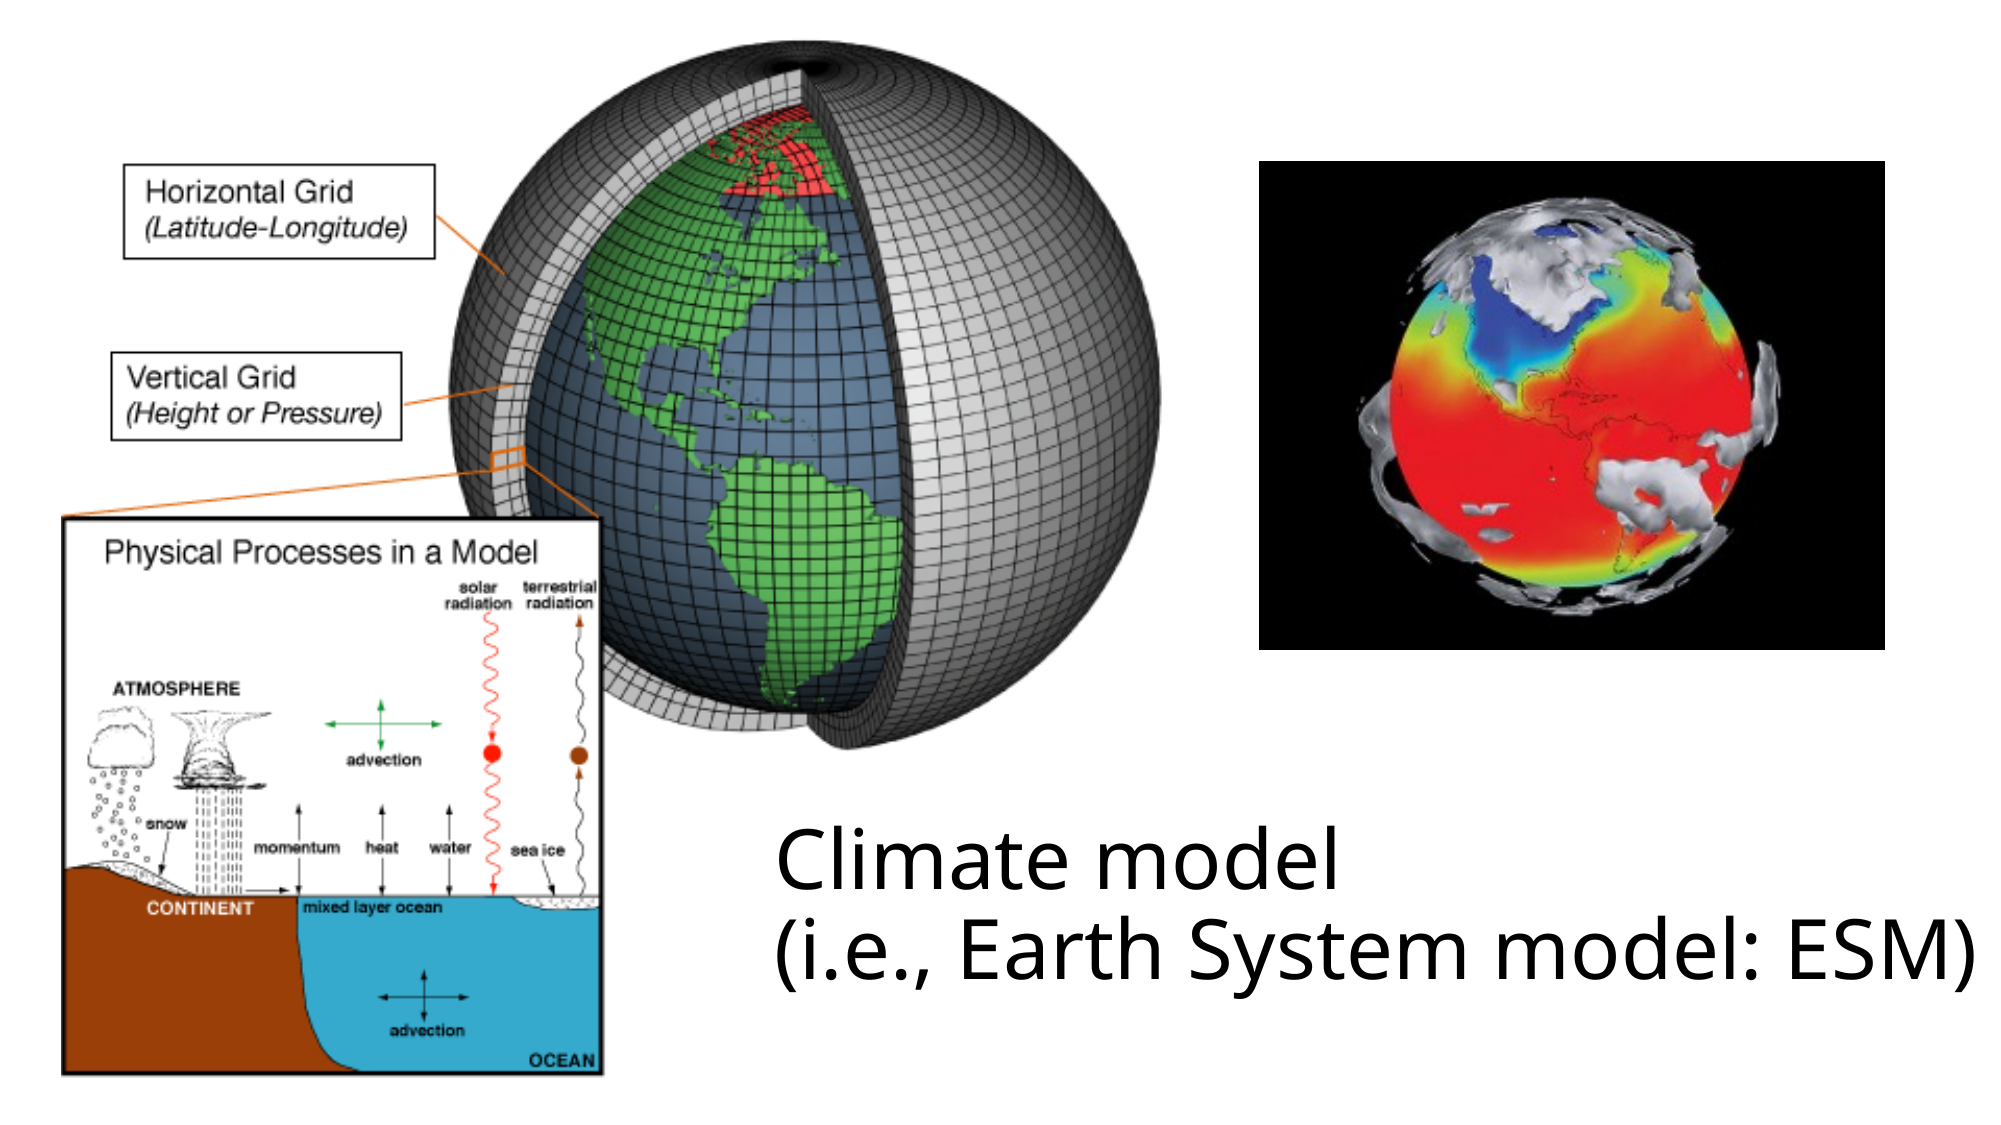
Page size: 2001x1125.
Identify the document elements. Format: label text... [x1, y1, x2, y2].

picture [1259, 161, 1885, 650]
title Climate model (i.e., Earth System model: ESM) [1192, 798, 2000, 1017]
picture [61, 12, 1187, 1080]
